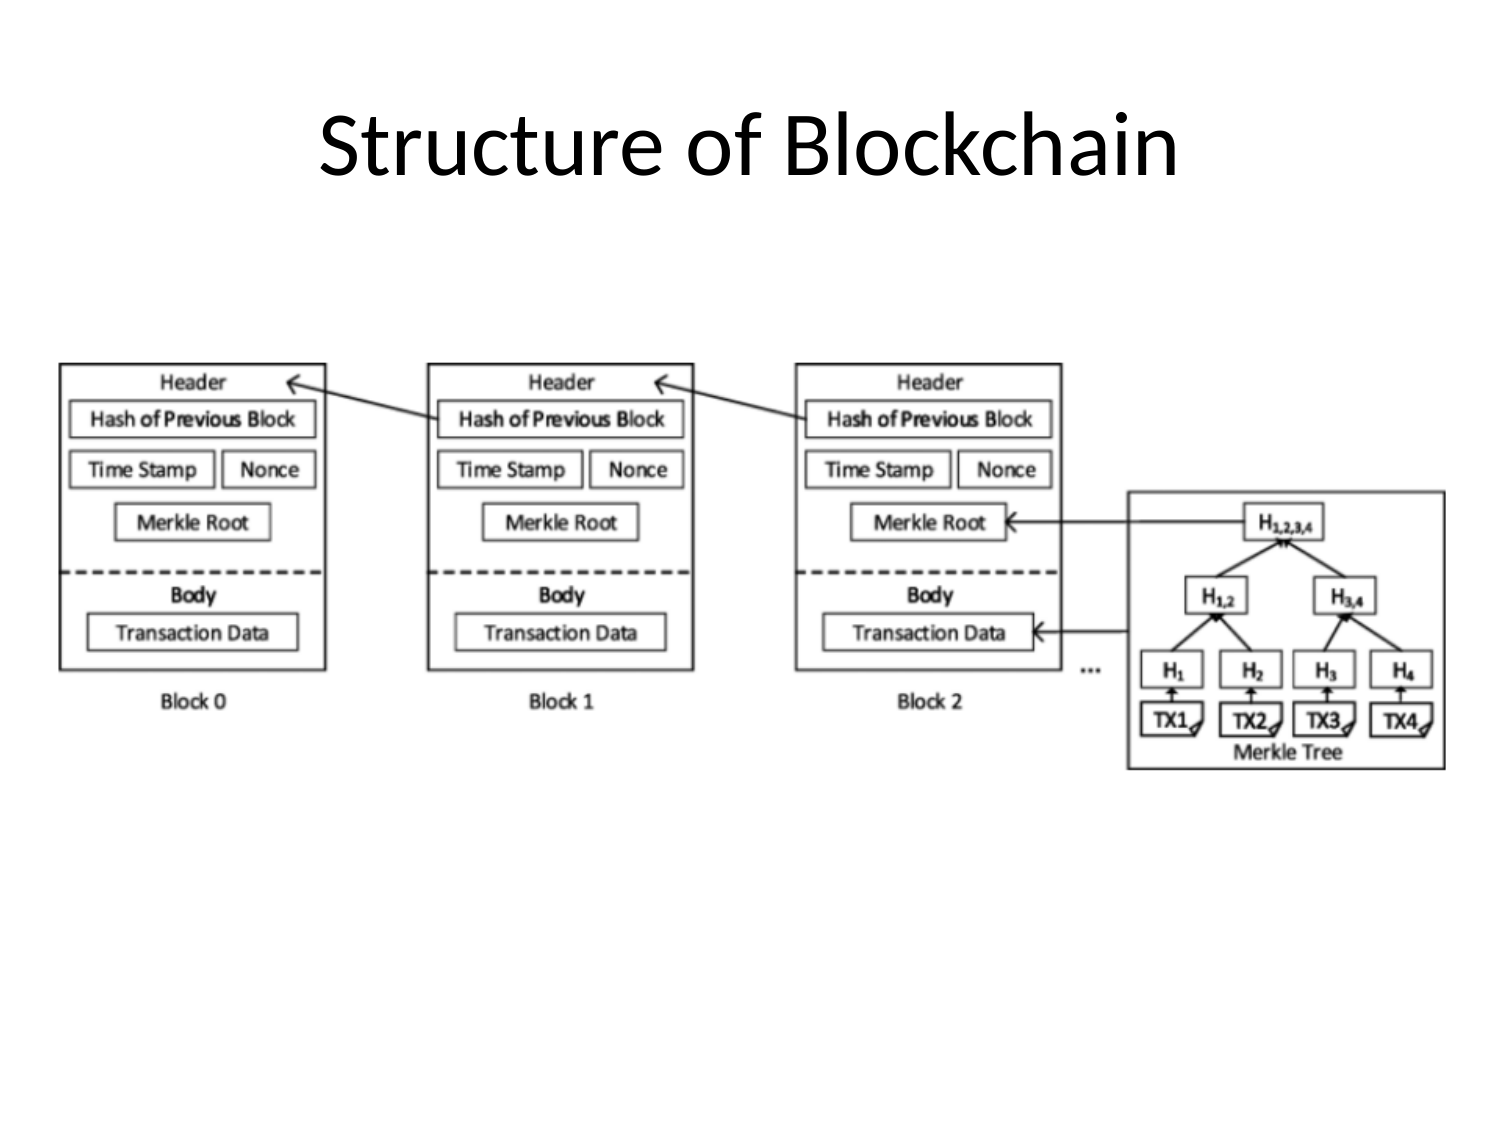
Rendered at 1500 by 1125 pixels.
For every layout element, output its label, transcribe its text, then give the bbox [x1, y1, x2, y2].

title Structure of Blockchain [75, 45, 1425, 233]
picture [40, 349, 1460, 776]
